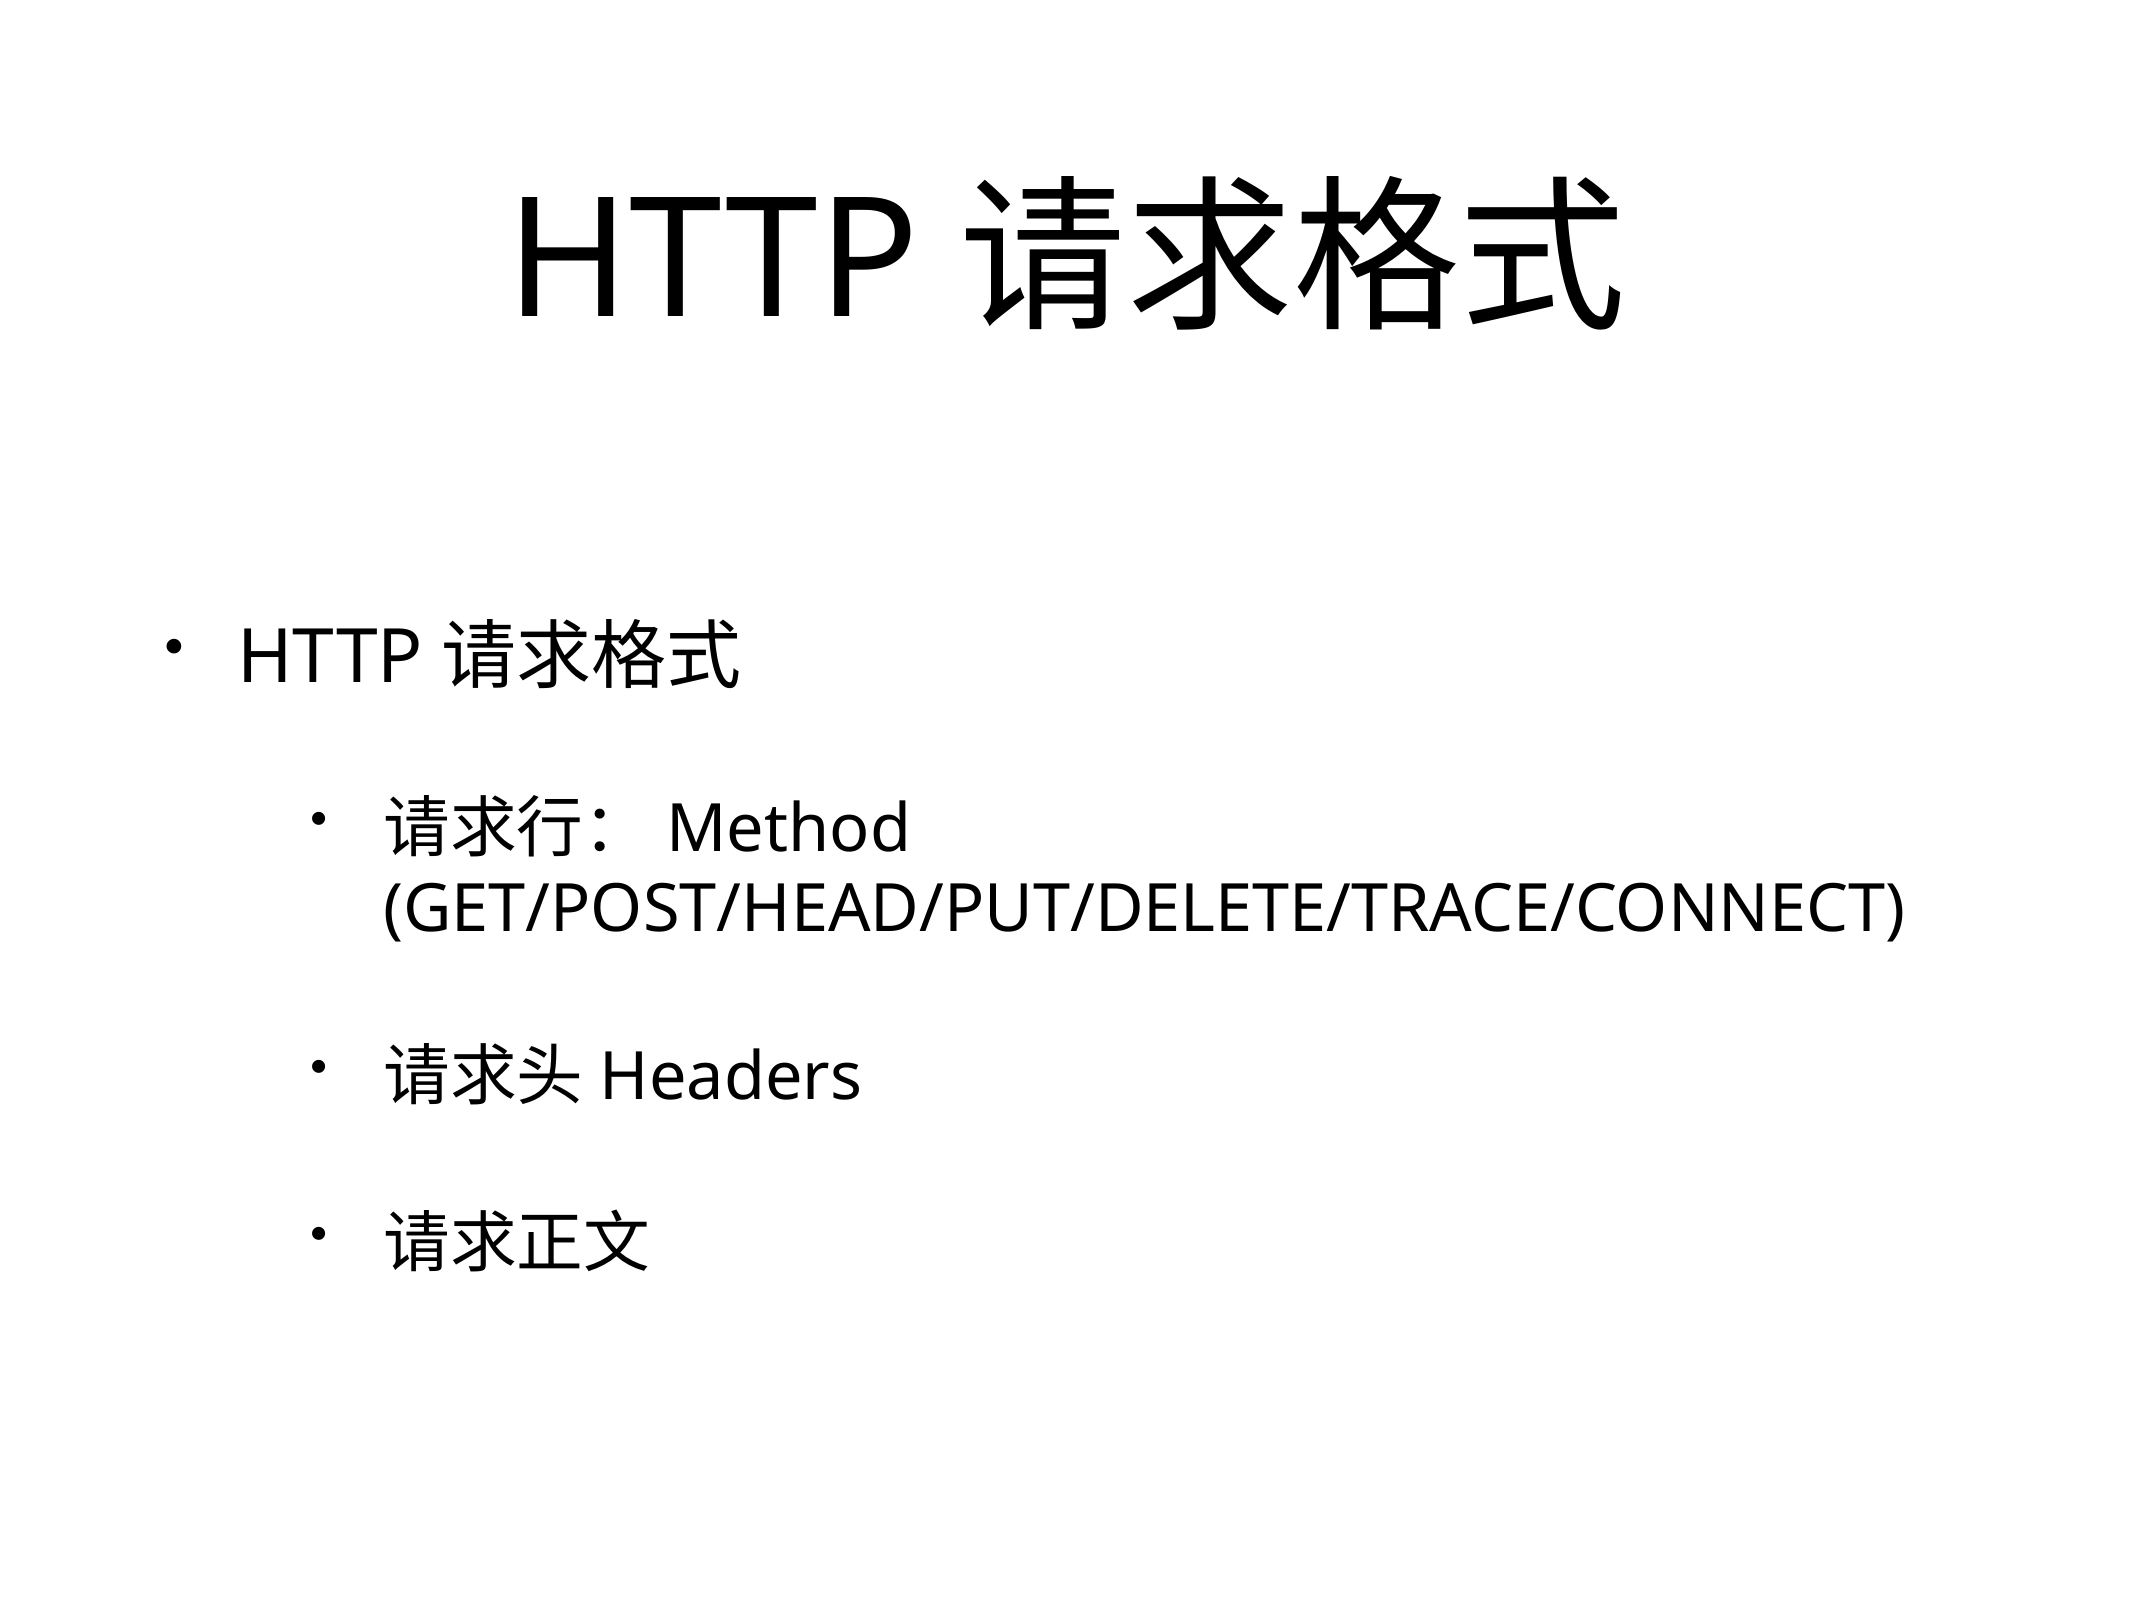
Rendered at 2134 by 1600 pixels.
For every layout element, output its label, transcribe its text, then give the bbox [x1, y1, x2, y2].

title HTTP请求格式 [155, 72, 1978, 427]
list HTTP请求格式 请求行：Method (GET/POST/HEAD/PUT/DELETE/TRACE/CONNECT) 请求头Headers 请求正文 [155, 427, 1978, 1460]
